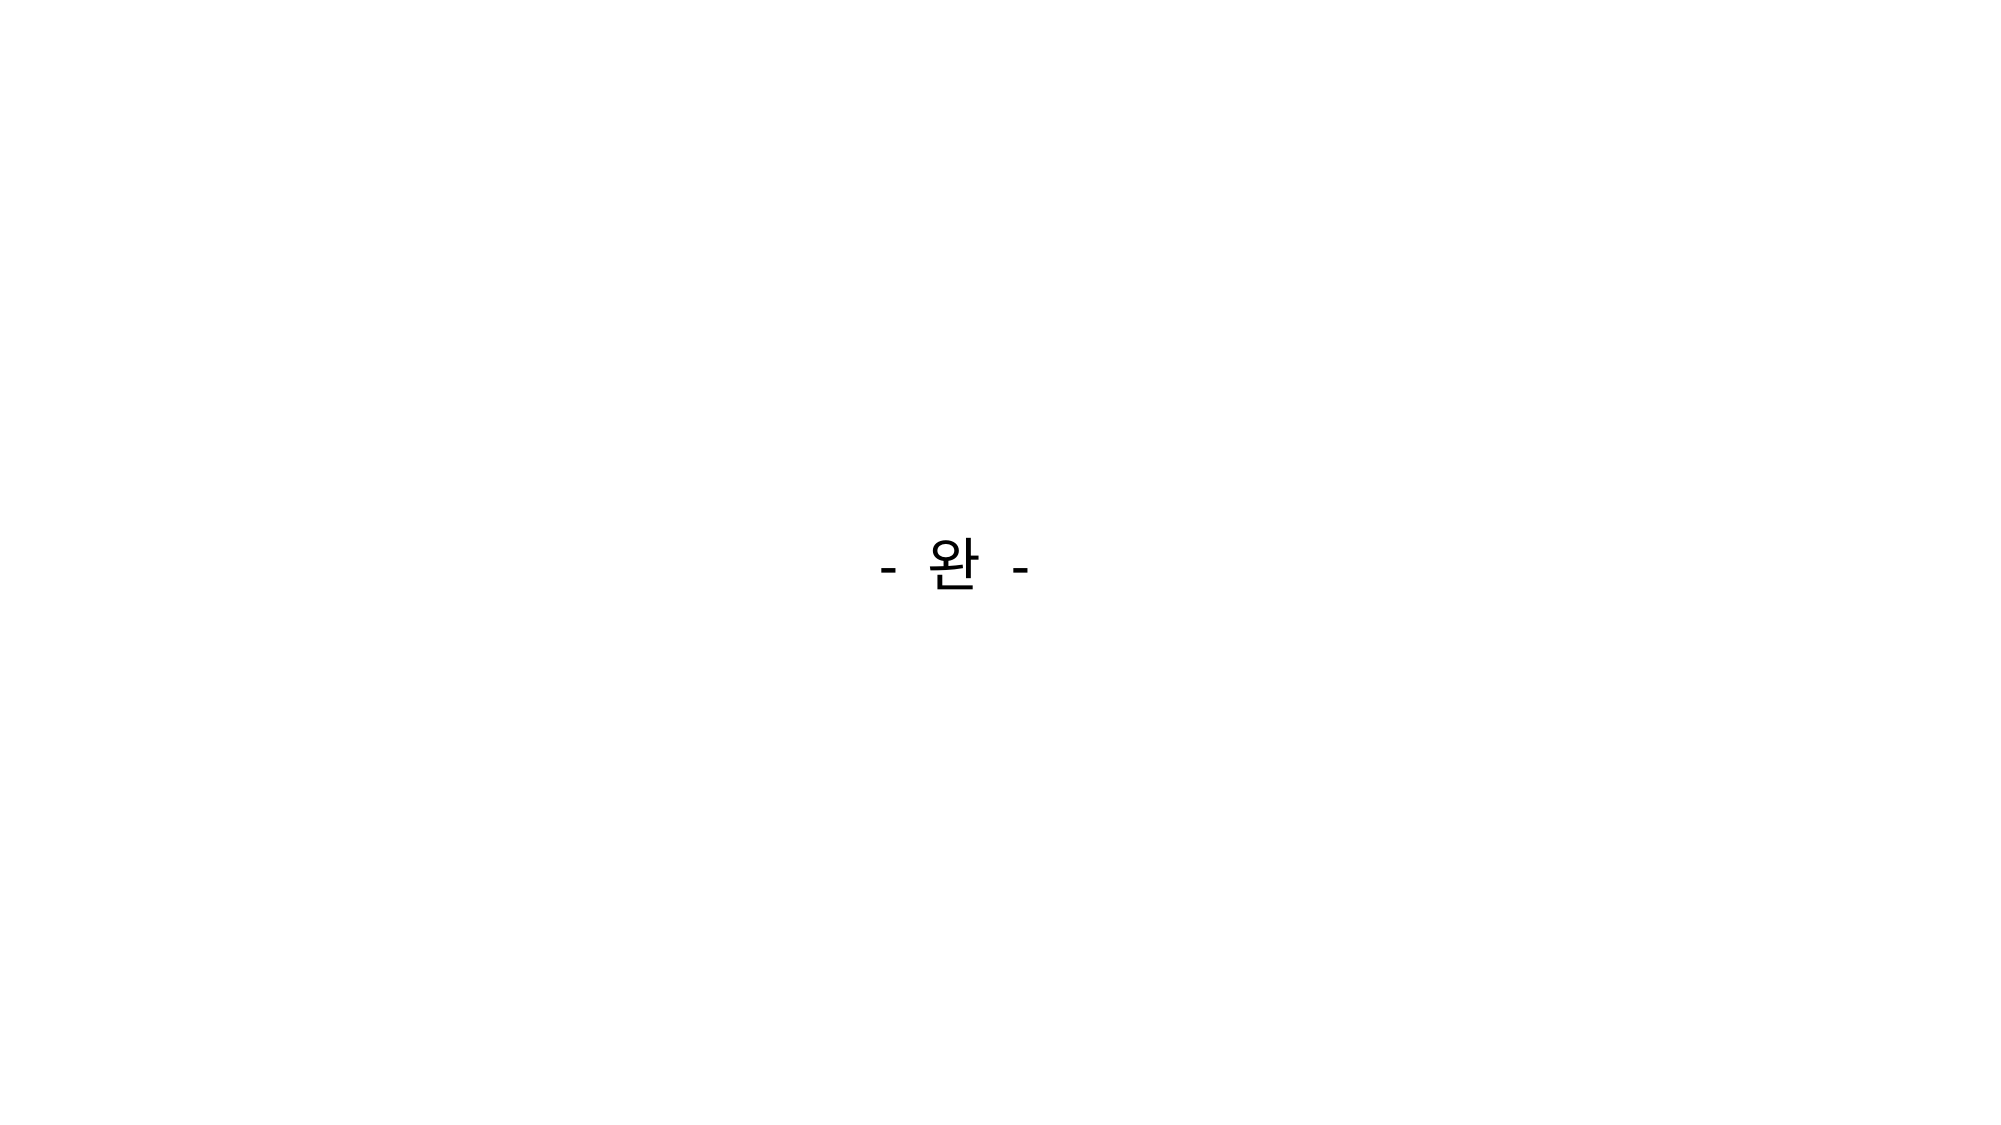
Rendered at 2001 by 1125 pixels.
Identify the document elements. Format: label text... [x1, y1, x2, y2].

text_box - 완 - [864, 520, 1079, 606]
